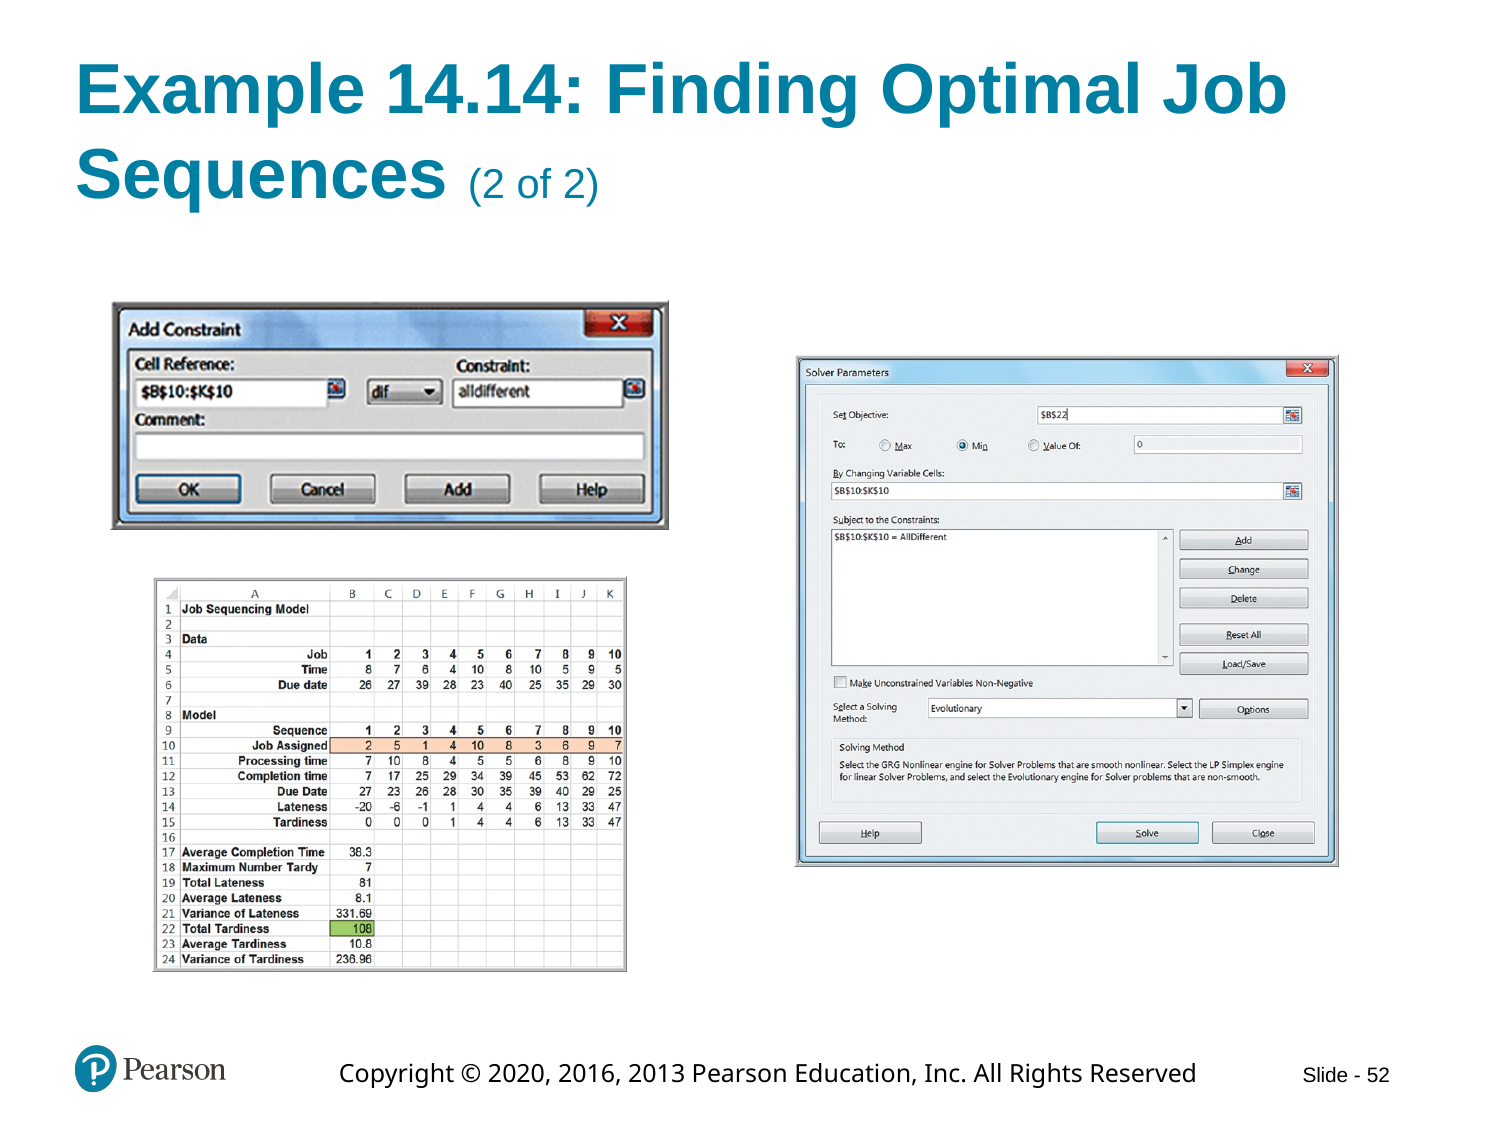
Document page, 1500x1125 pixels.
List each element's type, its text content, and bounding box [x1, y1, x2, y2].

picture [83, 1054, 109, 1079]
title Example 14.14: Finding Optimal Job Sequences (2 of 2) [75, 37, 1425, 213]
picture [75, 1045, 90, 1061]
picture [75, 1078, 86, 1092]
picture [152, 575, 627, 972]
picture [101, 1045, 226, 1092]
picture [110, 300, 669, 530]
picture [794, 354, 1339, 867]
